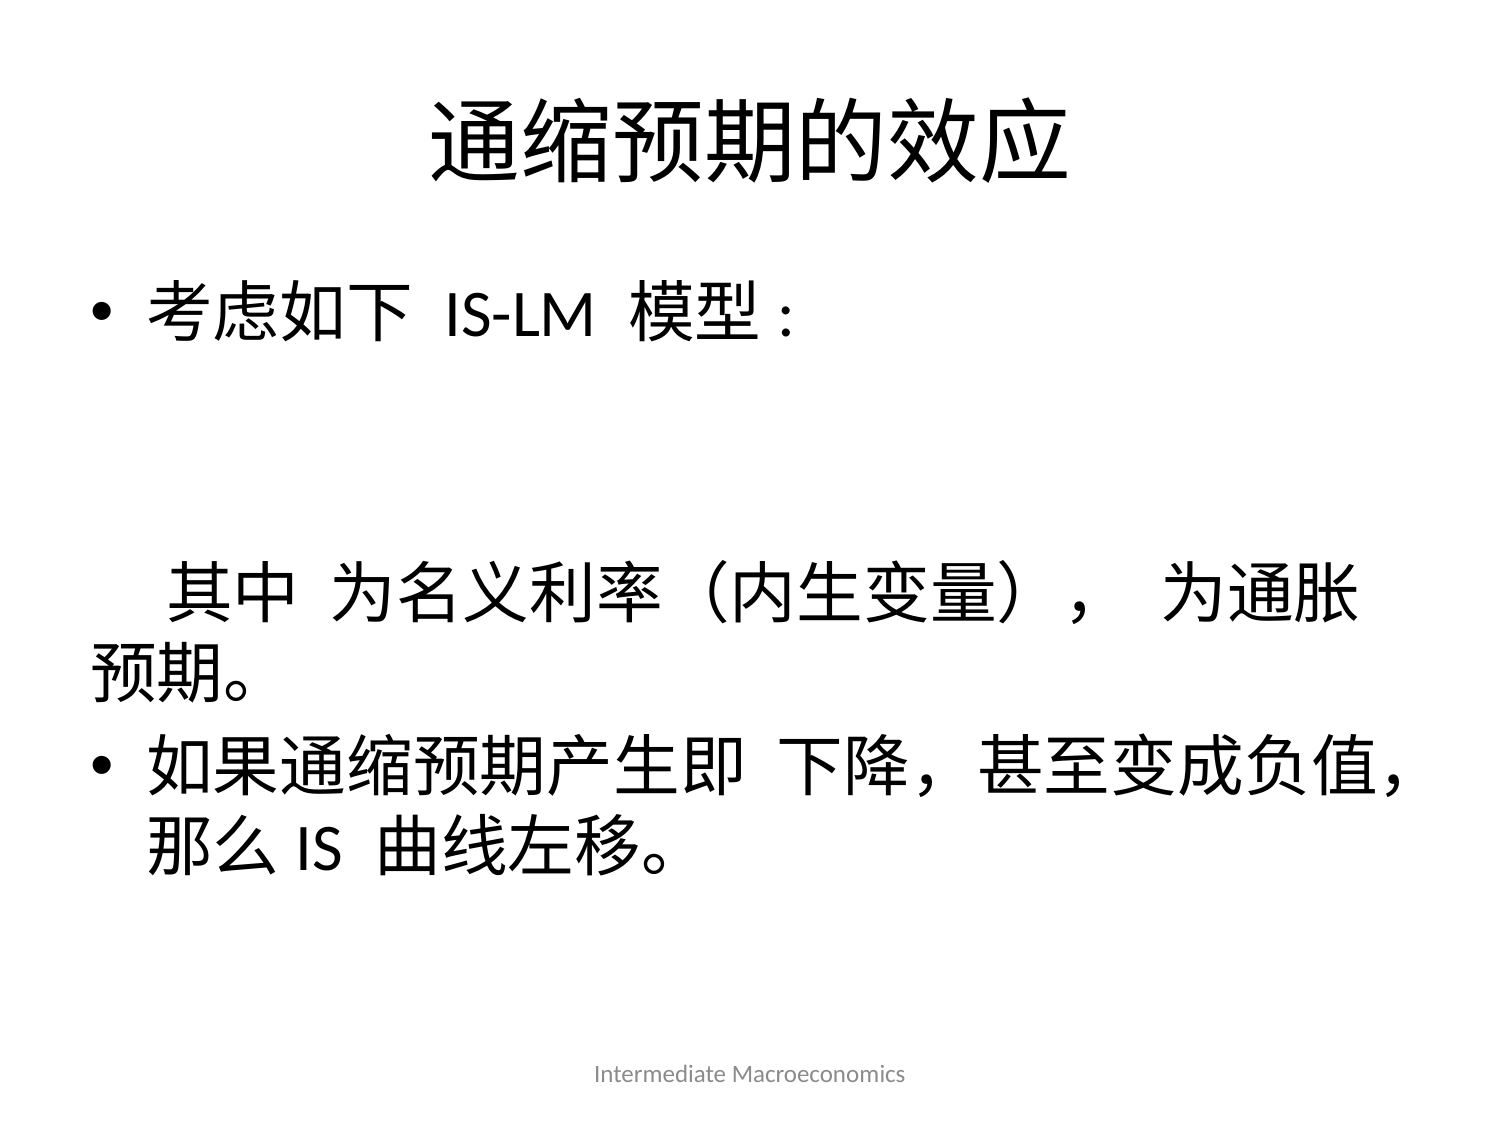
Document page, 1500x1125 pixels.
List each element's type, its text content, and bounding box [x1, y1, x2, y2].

title 通缩预期的效应 [75, 45, 1425, 233]
footer Intermediate Macroeconomics [512, 1042, 988, 1103]
